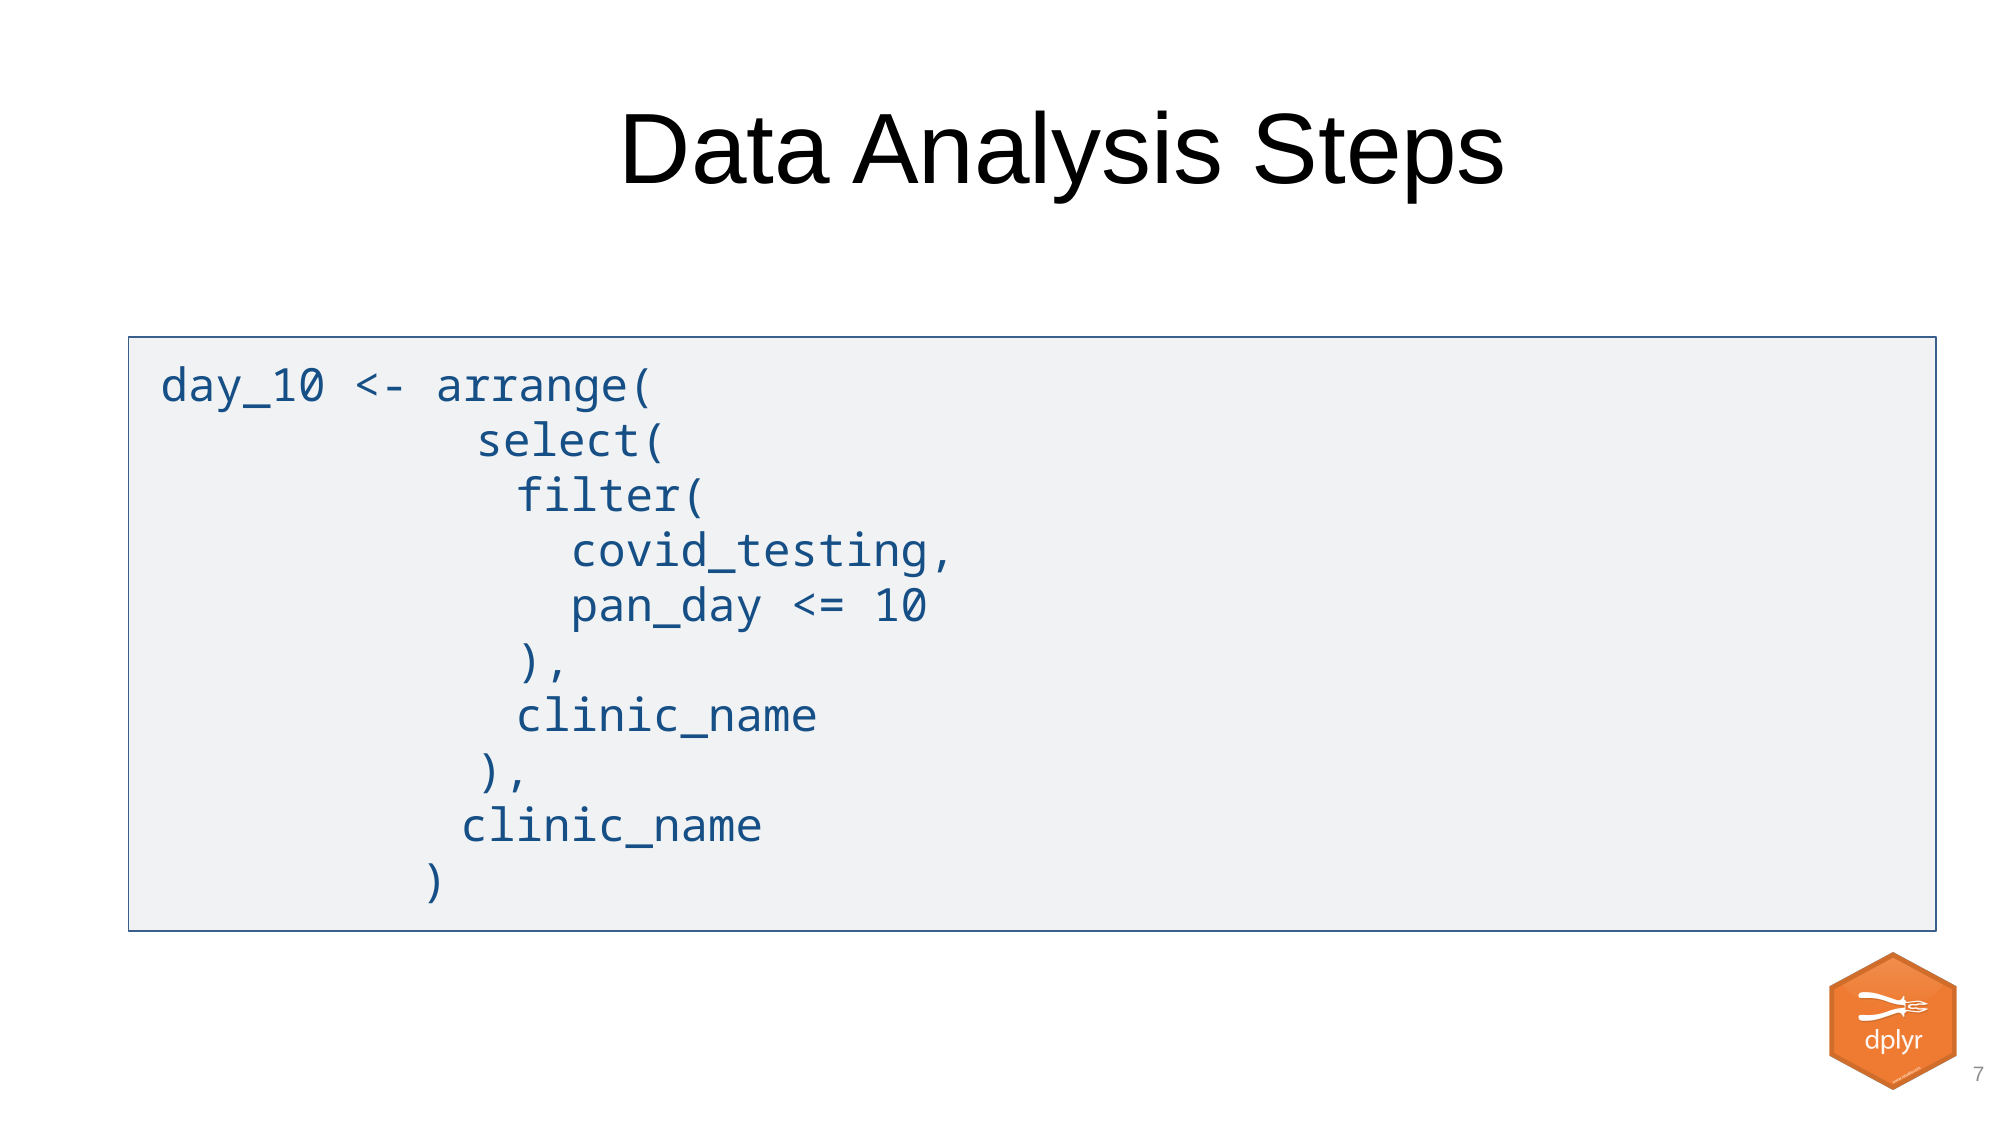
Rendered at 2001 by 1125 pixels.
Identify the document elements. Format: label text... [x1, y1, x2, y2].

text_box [128, 336, 2000, 932]
title Data Analysis Steps [595, 83, 1532, 211]
slide_number 7 [1524, 1060, 1985, 1118]
text_box [1829, 952, 1957, 1060]
